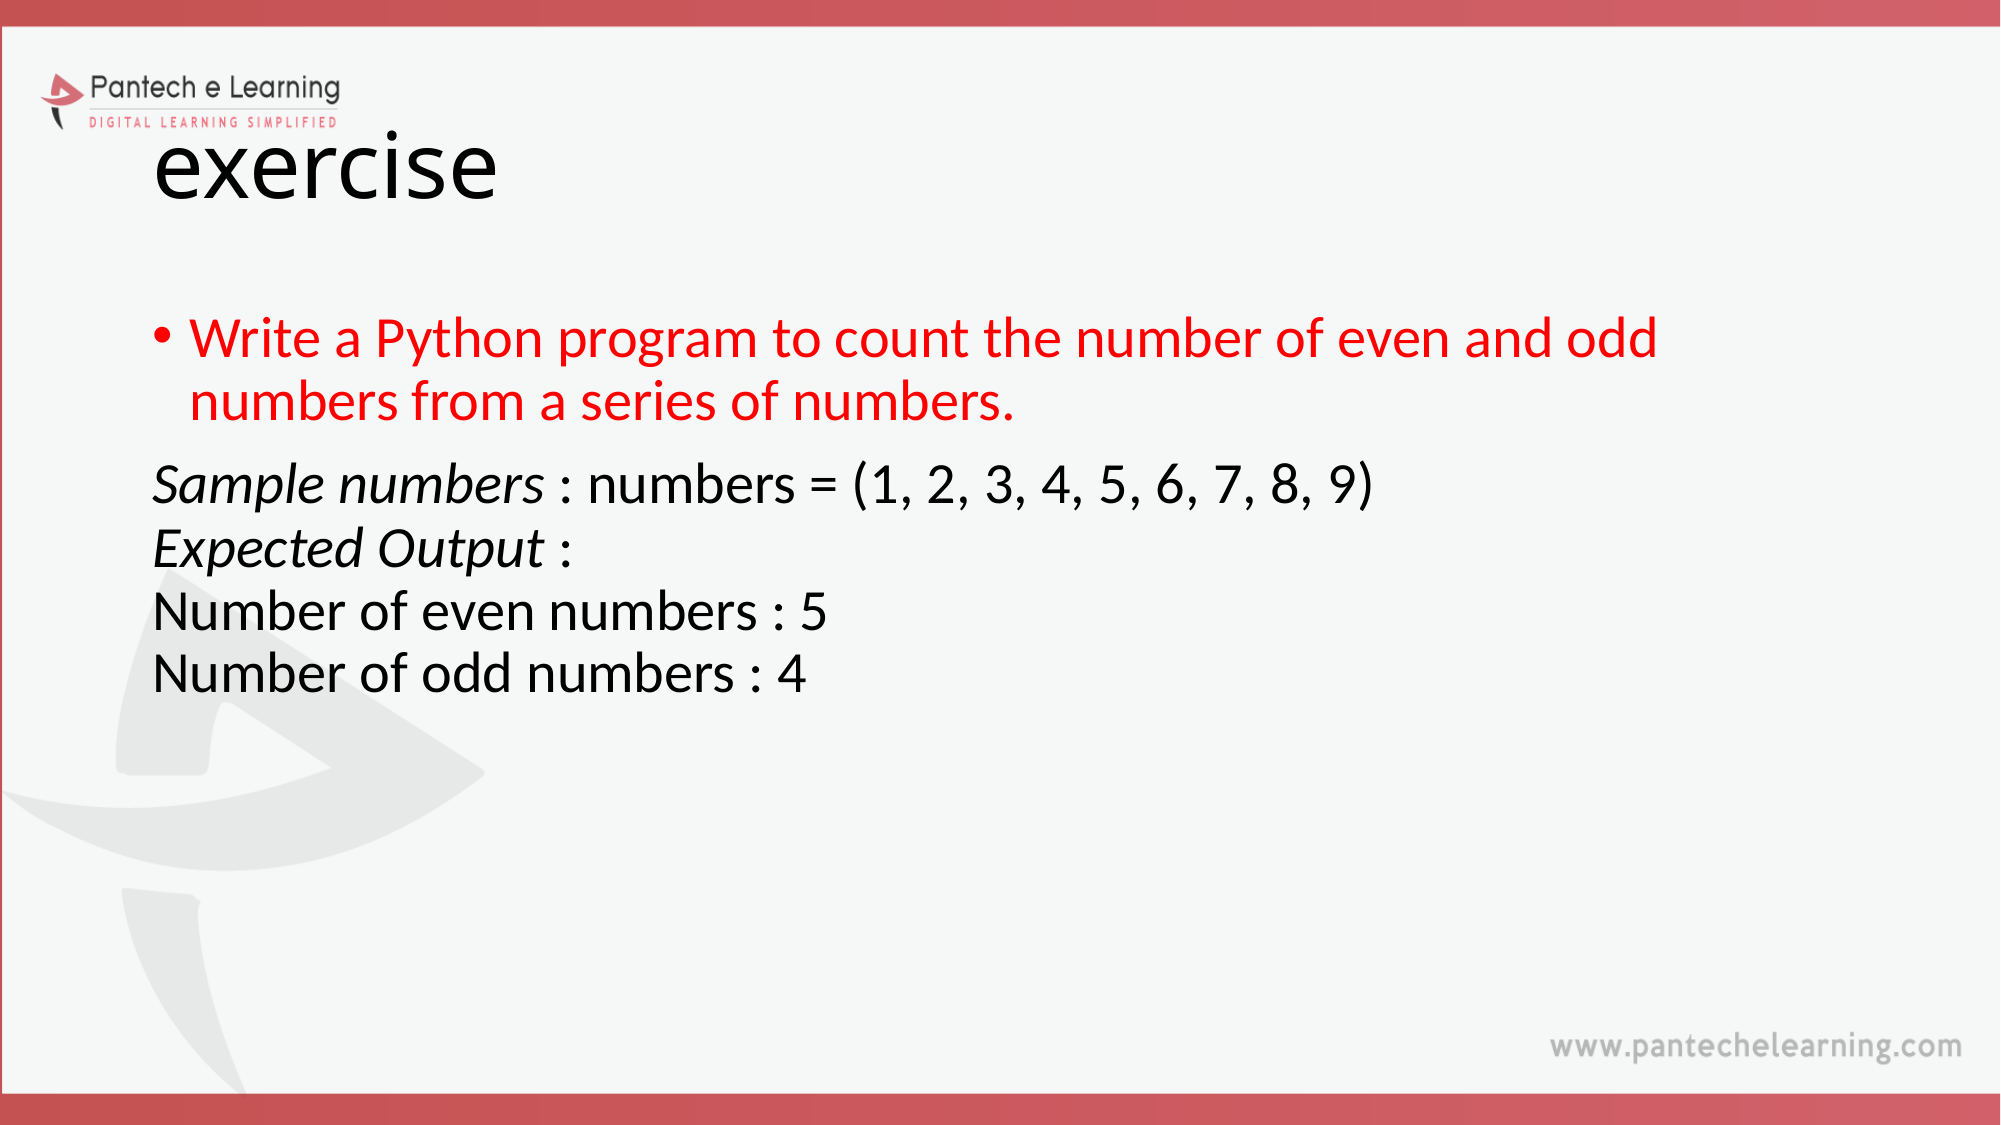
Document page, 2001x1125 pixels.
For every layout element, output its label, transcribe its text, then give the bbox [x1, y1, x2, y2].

picture [0, 0, 2001, 1125]
title exercise [137, 59, 1863, 278]
list Write a Python program to count the number of even and odd numbers from a series of numbers. Sample numbers : numbers = (1, 2, 3, 4, 5, 6, 7, 8, 9) Expected Output : Number of even numbers : 5 Number of odd numbers : 4 [137, 299, 1863, 1014]
